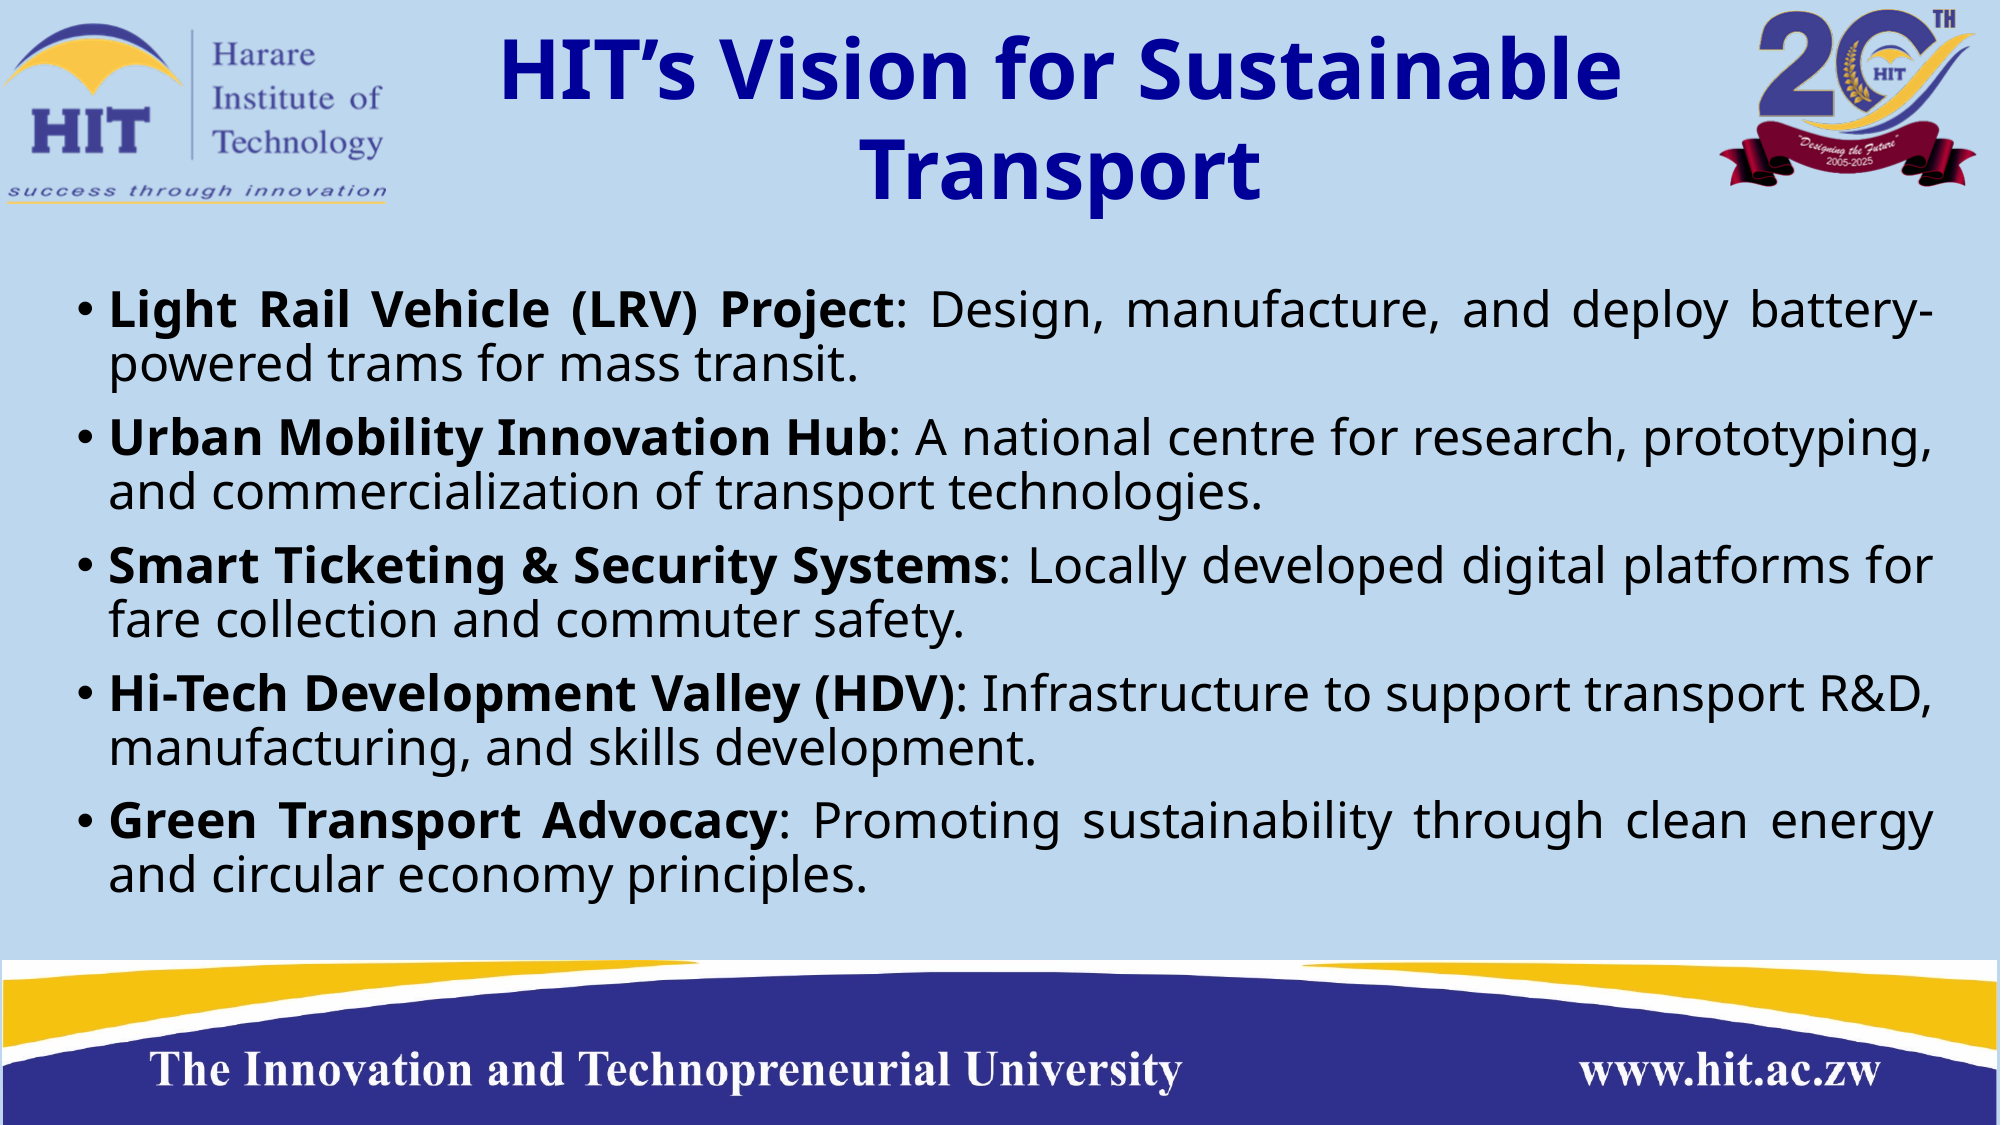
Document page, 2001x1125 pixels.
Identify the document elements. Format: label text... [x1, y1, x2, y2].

picture [2, 23, 386, 204]
picture [2, 960, 1997, 1125]
picture [1714, 9, 1985, 190]
list Light Rail Vehicle (LRV) Project: Design, manufacture, and deploy battery-powered trams for mass transit. Urban Mobility Innovation Hub: A national centre for research, prototyping, and commercialization of transport technologies. Smart Ticketing & Security Systems: Locally developed digital platforms for fare collection and commuter safety. Hi-Tech Development Valley (HDV): Infrastructure to support transport R&D, manufacturing, and skills development. Green Transport Advocacy: Promoting sustainability through clean energy and circular economy principles. [61, 277, 1950, 918]
text_box HIT’s Vision for Sustainable Transport [407, 9, 1715, 224]
